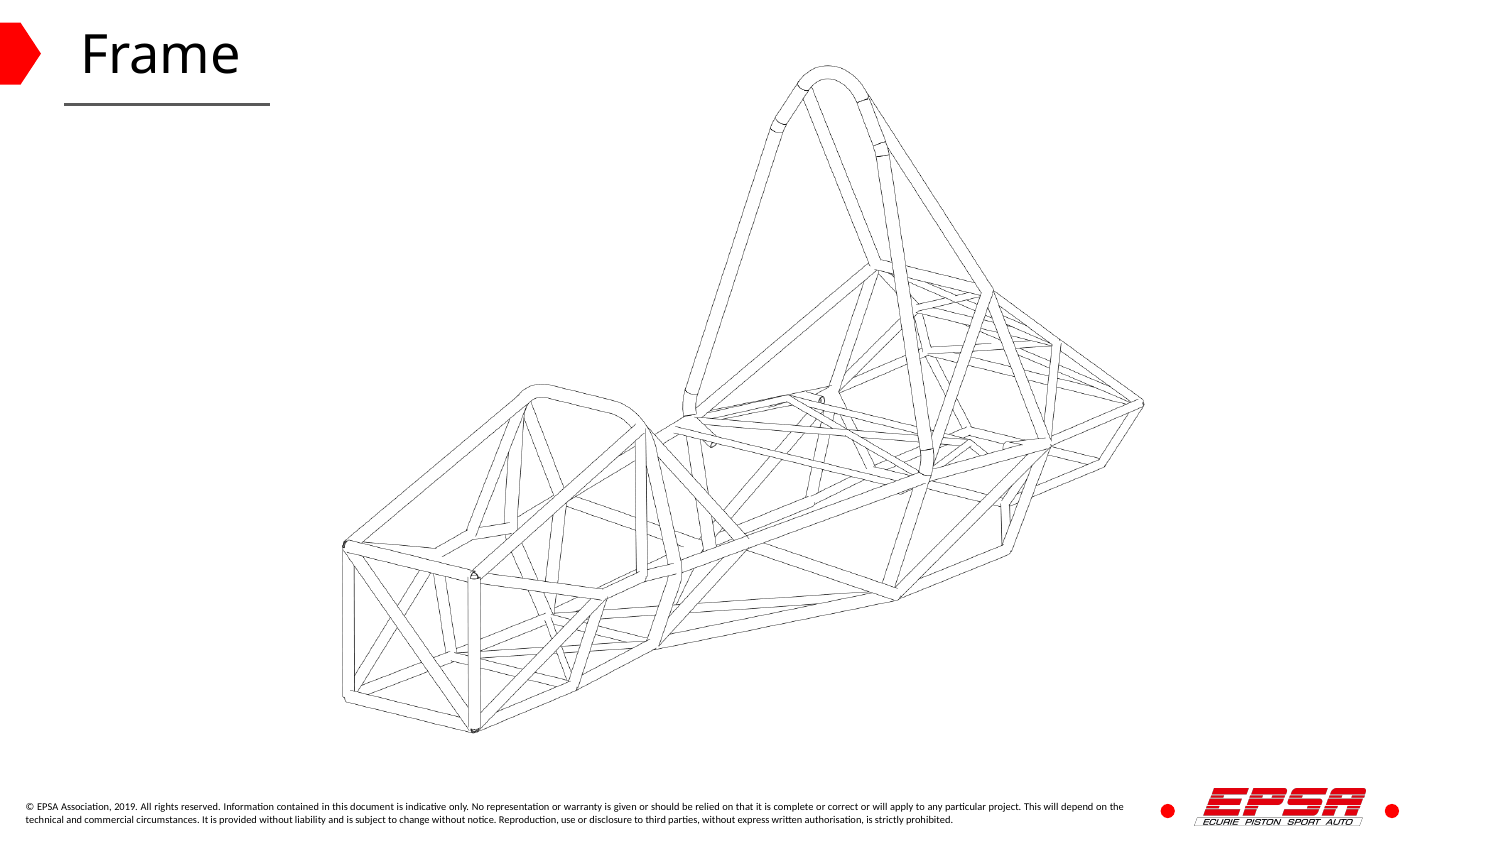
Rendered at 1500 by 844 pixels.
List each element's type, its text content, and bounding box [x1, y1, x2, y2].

picture [246, 53, 1366, 826]
title Frame [72, 21, 1442, 90]
